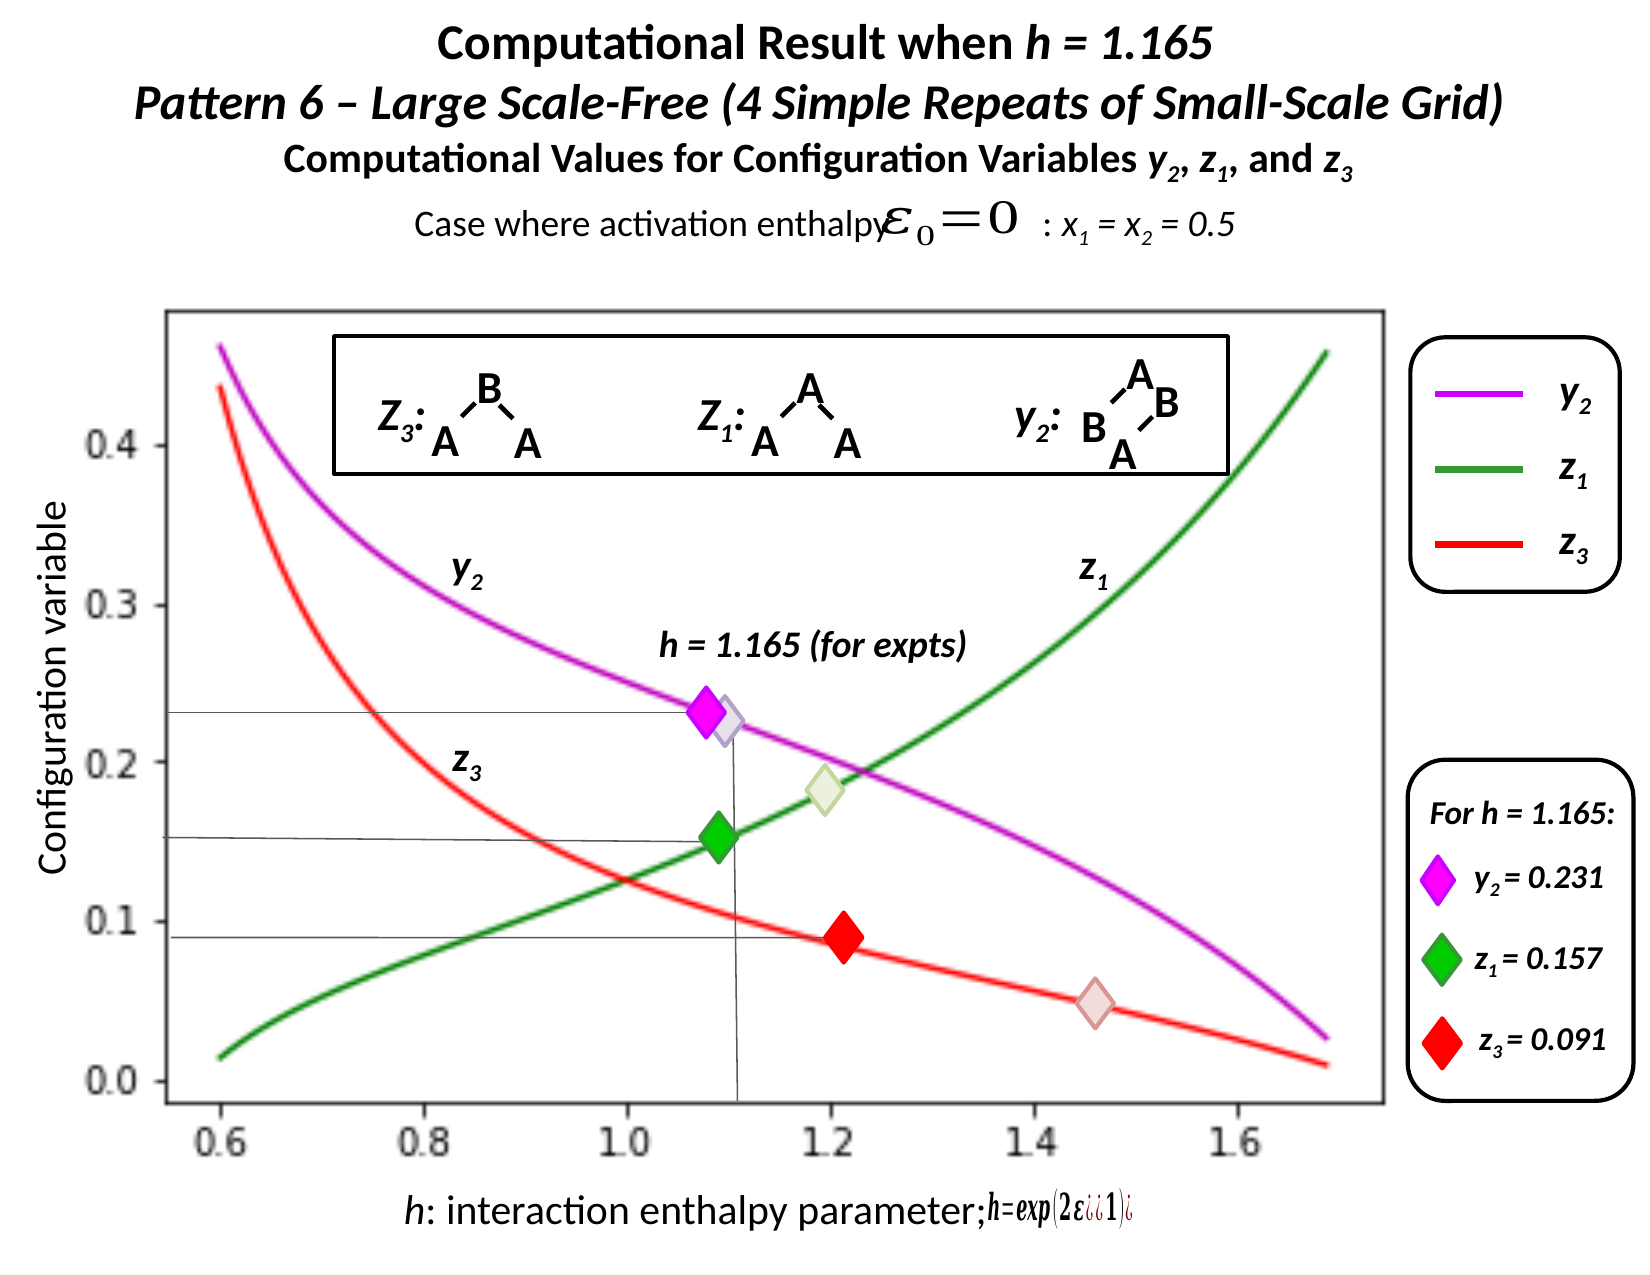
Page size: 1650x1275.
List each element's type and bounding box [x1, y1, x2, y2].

text_box [118, 2, 1532, 258]
text_box [1410, 336, 1621, 593]
text_box [16, 274, 1404, 1240]
text_box [1407, 759, 1634, 1102]
